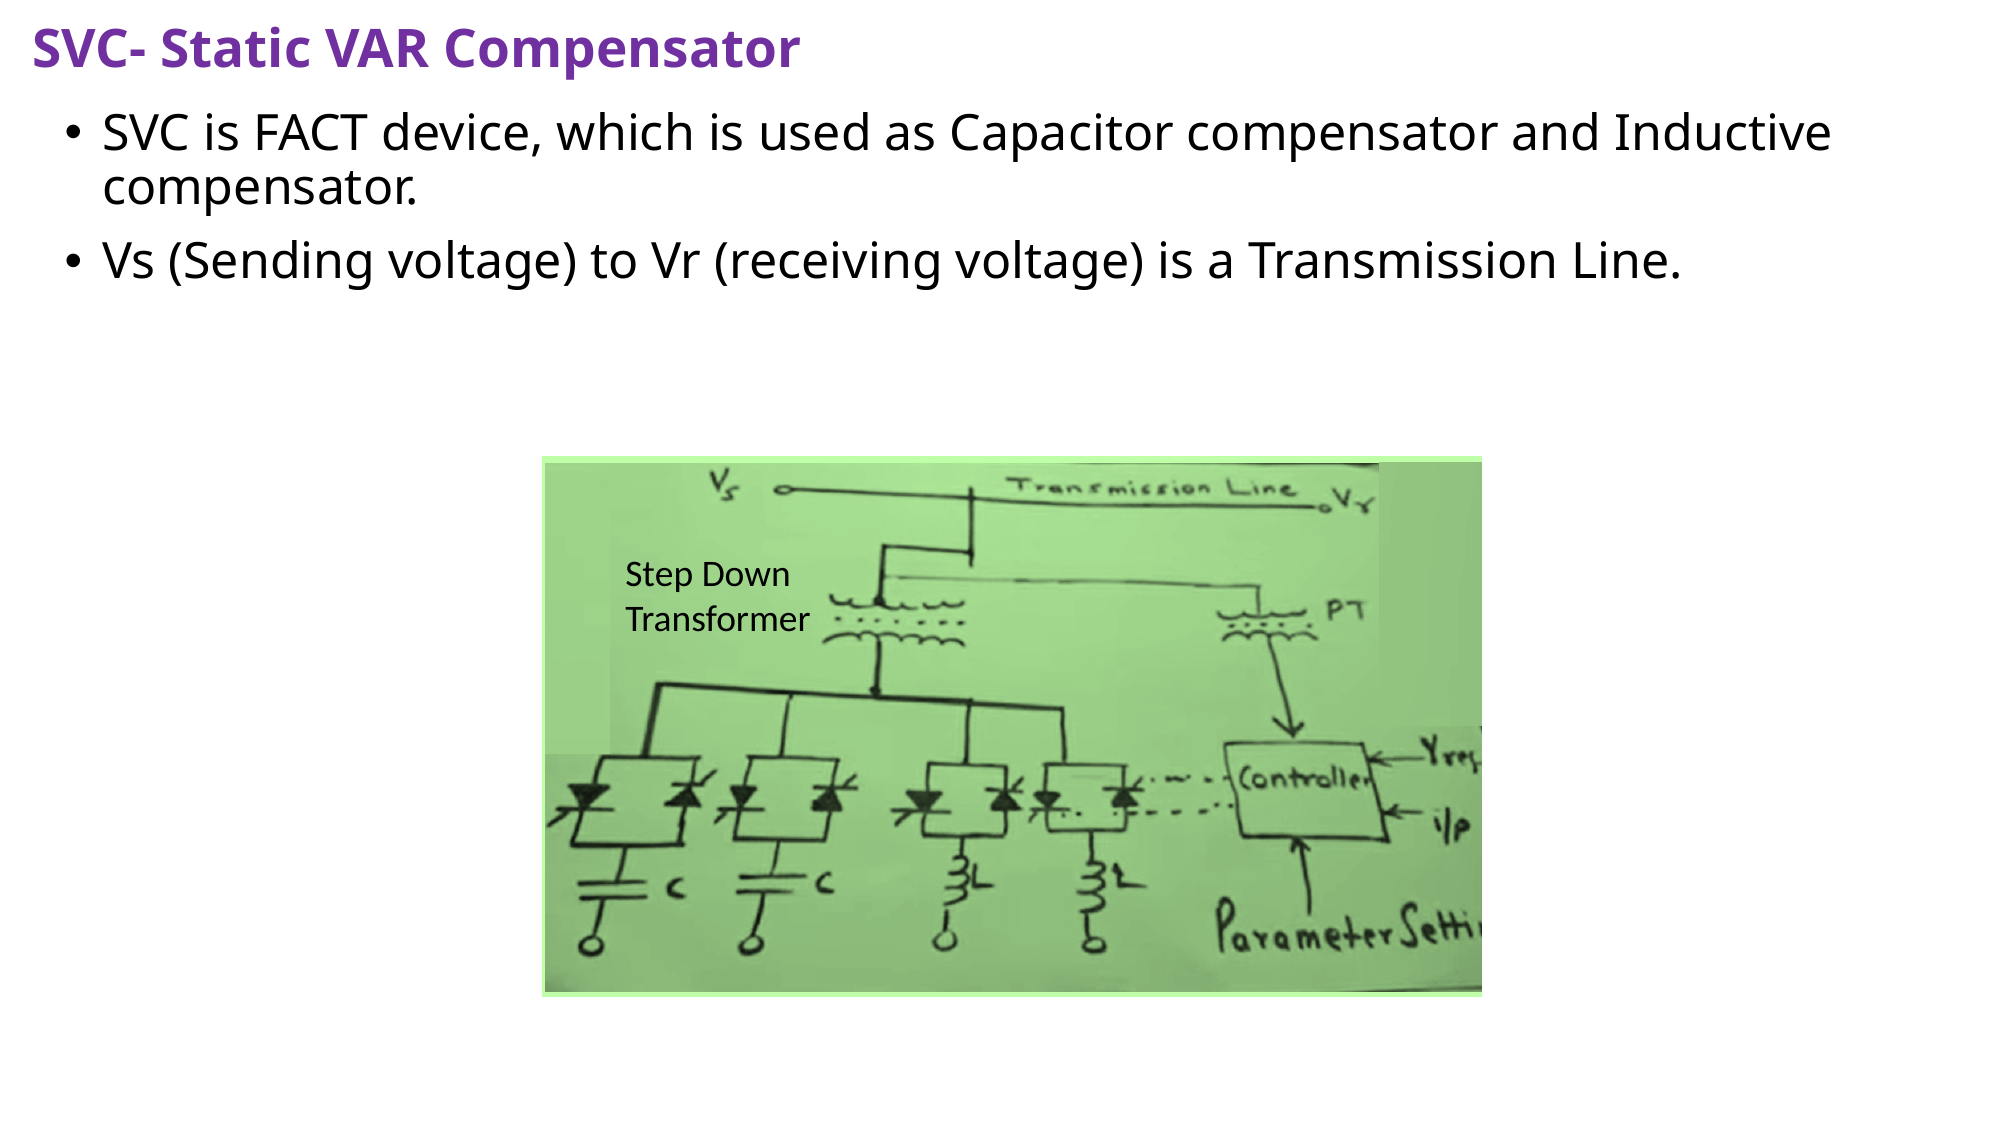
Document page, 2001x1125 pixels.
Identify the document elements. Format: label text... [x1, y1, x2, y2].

title SVC- Static VAR Compensator [17, 14, 1743, 88]
picture [542, 456, 1482, 998]
list SVC is FACT device, which is used as Capacitor compensator and Inductive compensator. Vs (Sending voltage) to Vr (receiving voltage) is a Transmission Line. [49, 99, 1975, 814]
